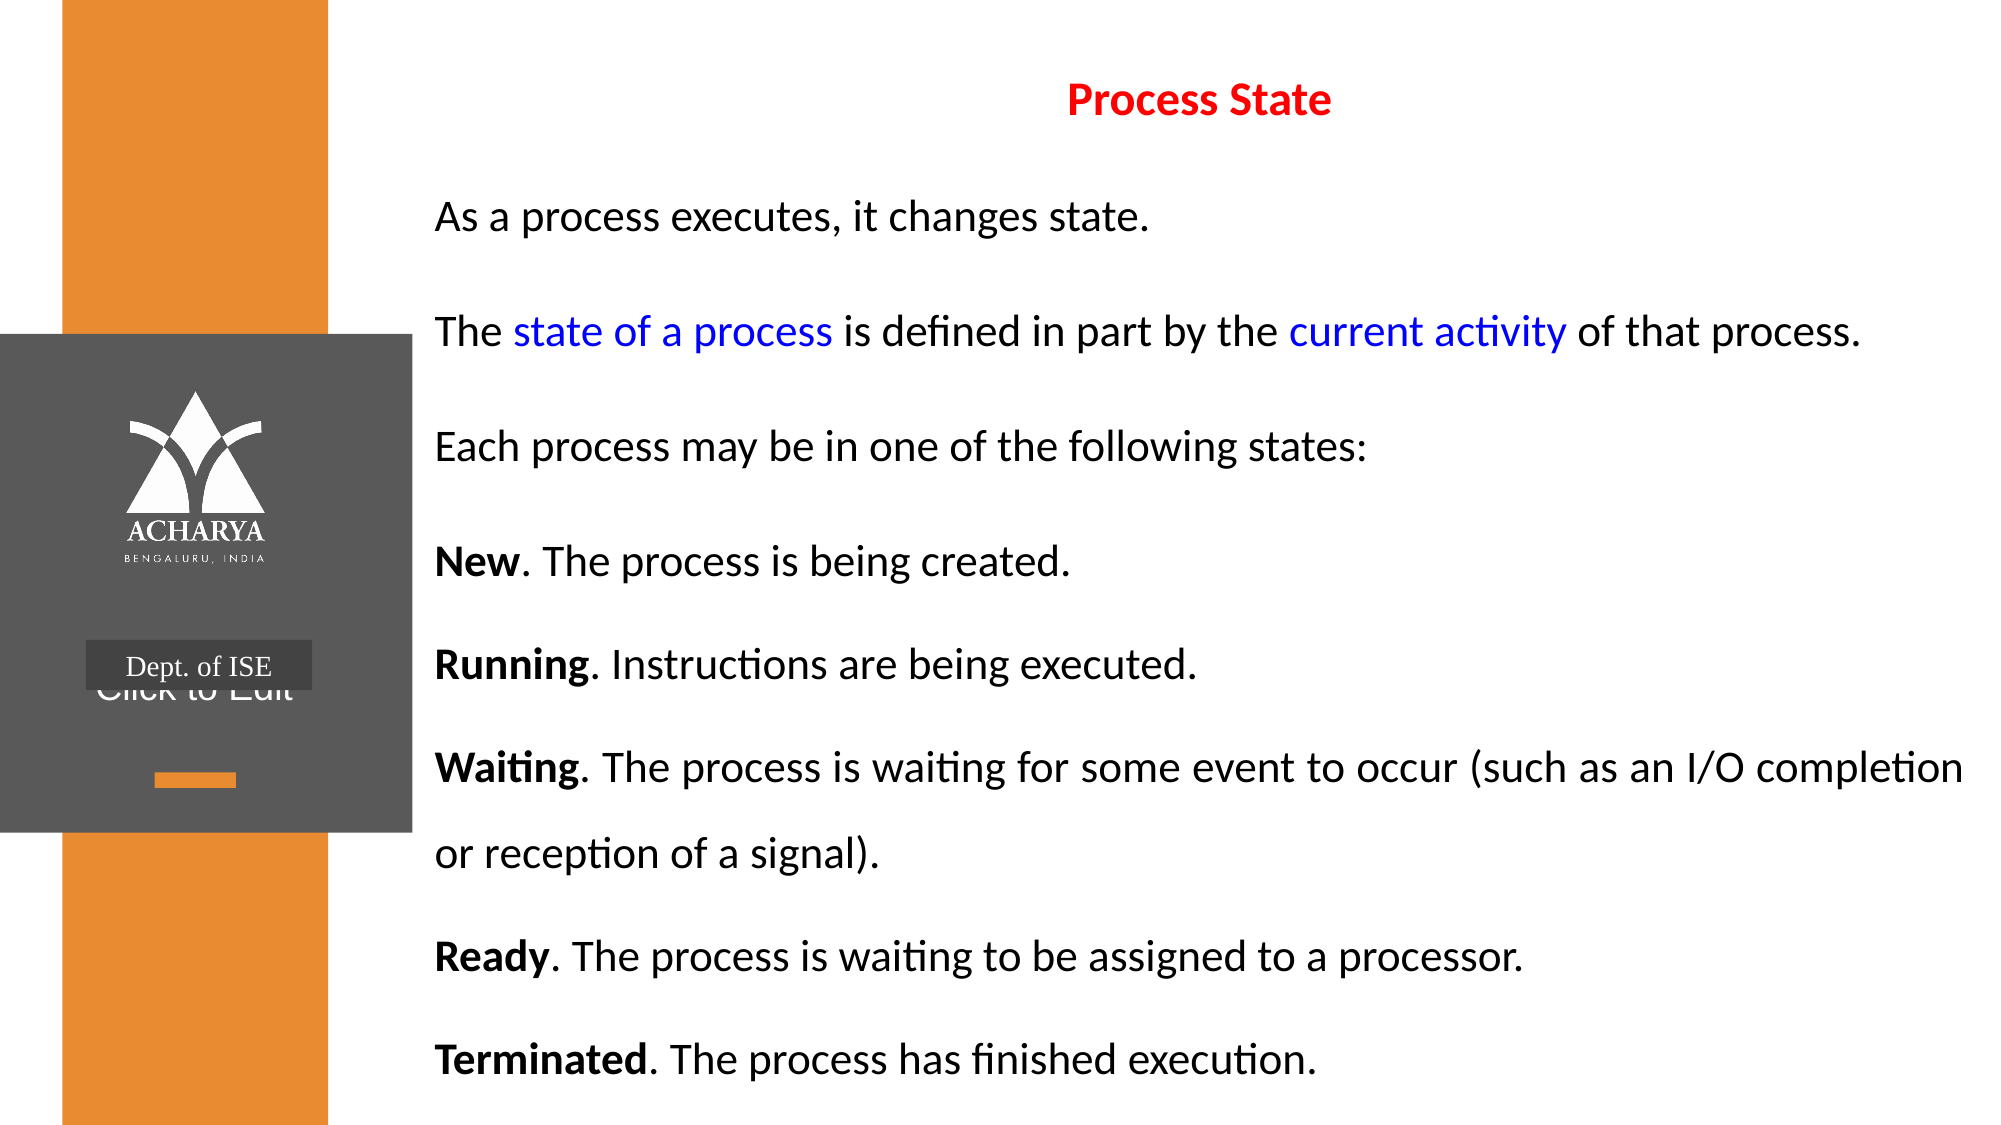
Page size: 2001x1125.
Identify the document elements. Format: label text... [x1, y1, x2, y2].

text_box Dept. of ISE [85, 639, 313, 691]
picture [125, 391, 265, 564]
list Process State As a process executes, it changes state. The state of a process is defined in part by the current activity of that process. Each process may be in one of the following states: New. The process is being created. Running. Instructions are being executed. Waiting. The process is waiting for some event to occur (such as an I/O completion or reception of a signal). Ready. The process is waiting to be assigned to a processor. Terminated. The process has finished execution. [419, 24, 1981, 1100]
